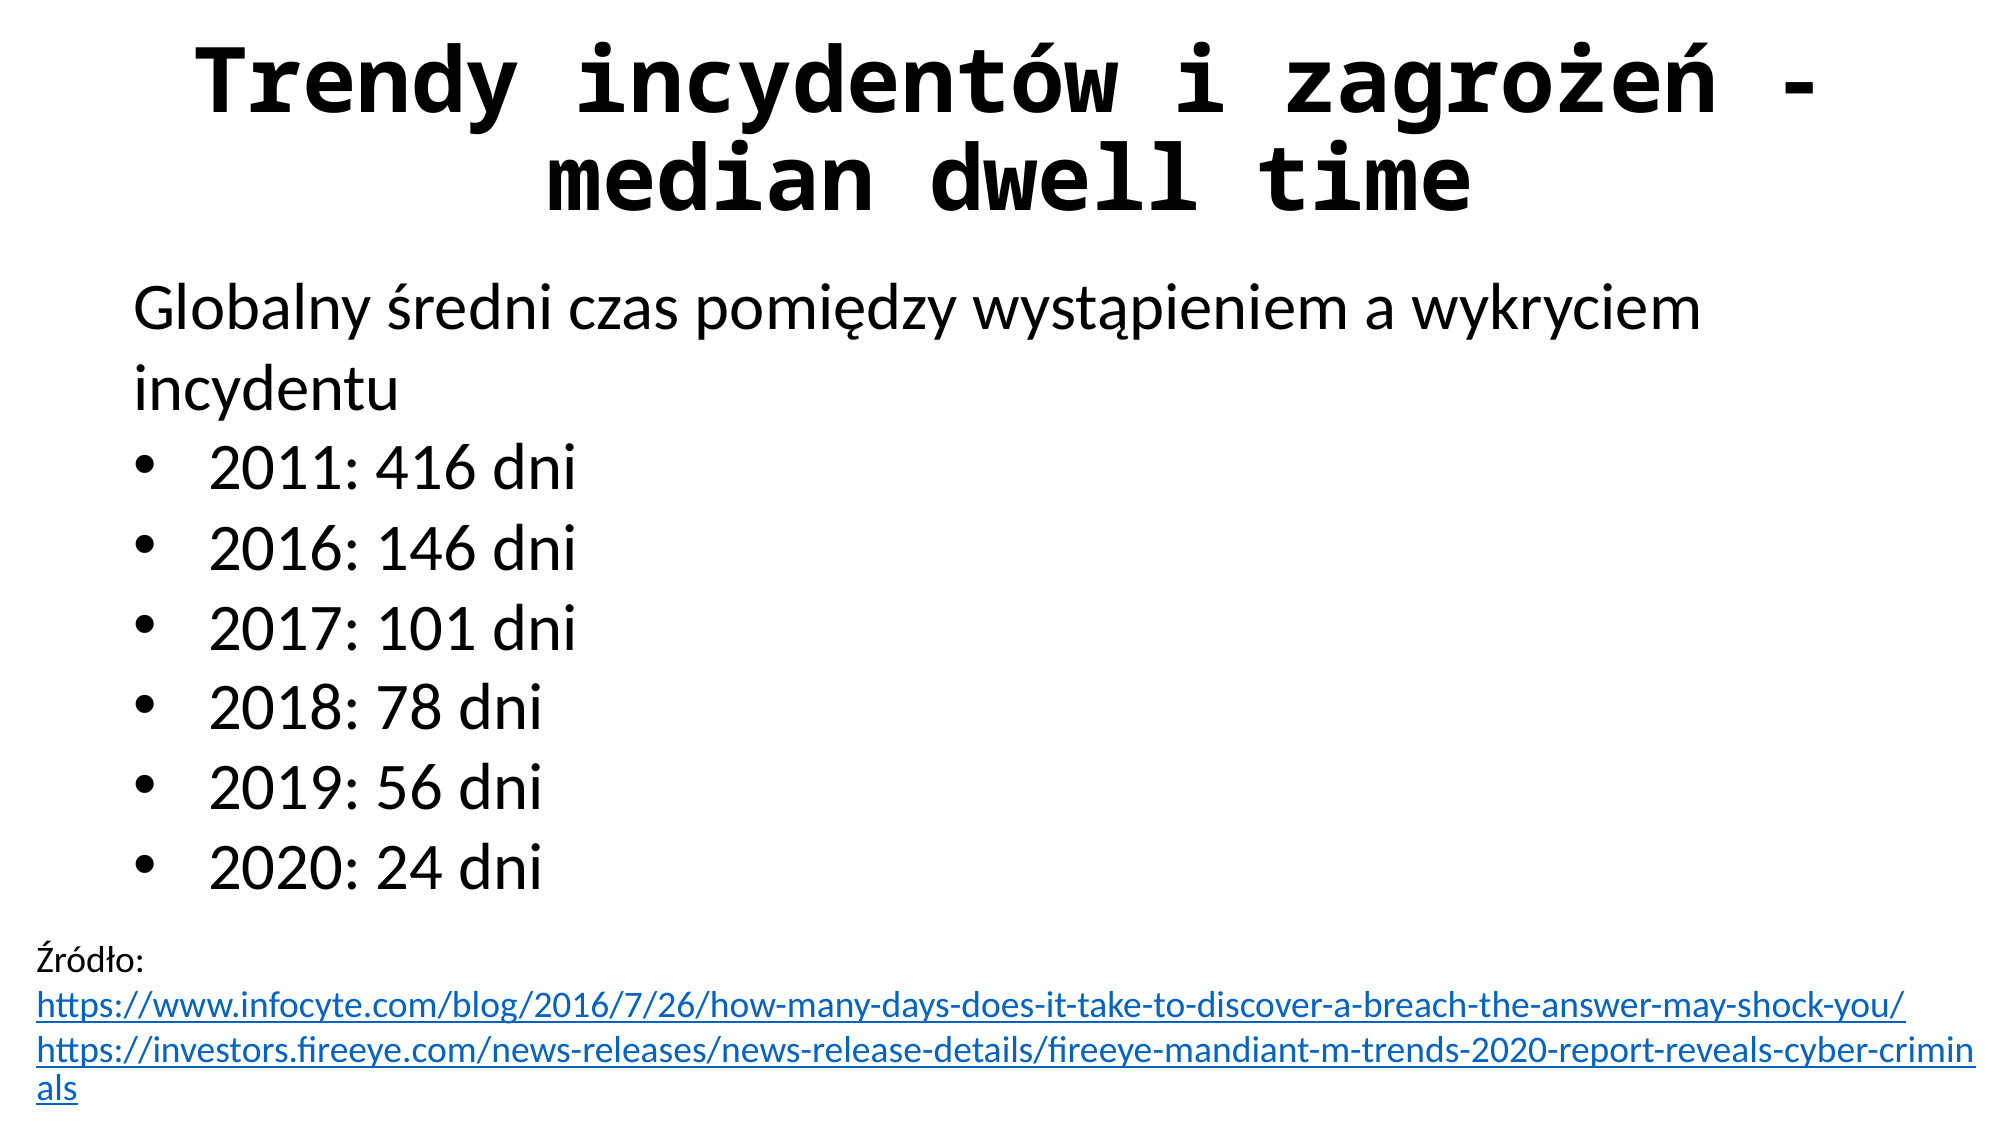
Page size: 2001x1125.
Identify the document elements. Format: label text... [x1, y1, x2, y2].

title Trendy incydentów i zagrożeń - median dwell time [45, 12, 1978, 251]
text_box Globalny średni czas pomiędzy wystąpieniem a wykryciem incydentu 2011: 416 dni 2016: 146 dni 2017: 101 dni 2018: 78 dni 2019: 56 dni 2020: 24 dni [118, 256, 1811, 911]
text_box Źródło: https://www.infocyte.com/blog/2016/7/26/how-many-days-does-it-take-to-discover-a-breach-the-answer-may-shock-you/ https://investors.fireeye.com/news-releases/news-release-details/fireeye-mandiant-m-trends-2020-report-reveals-cyber-criminals [21, 928, 2000, 1078]
